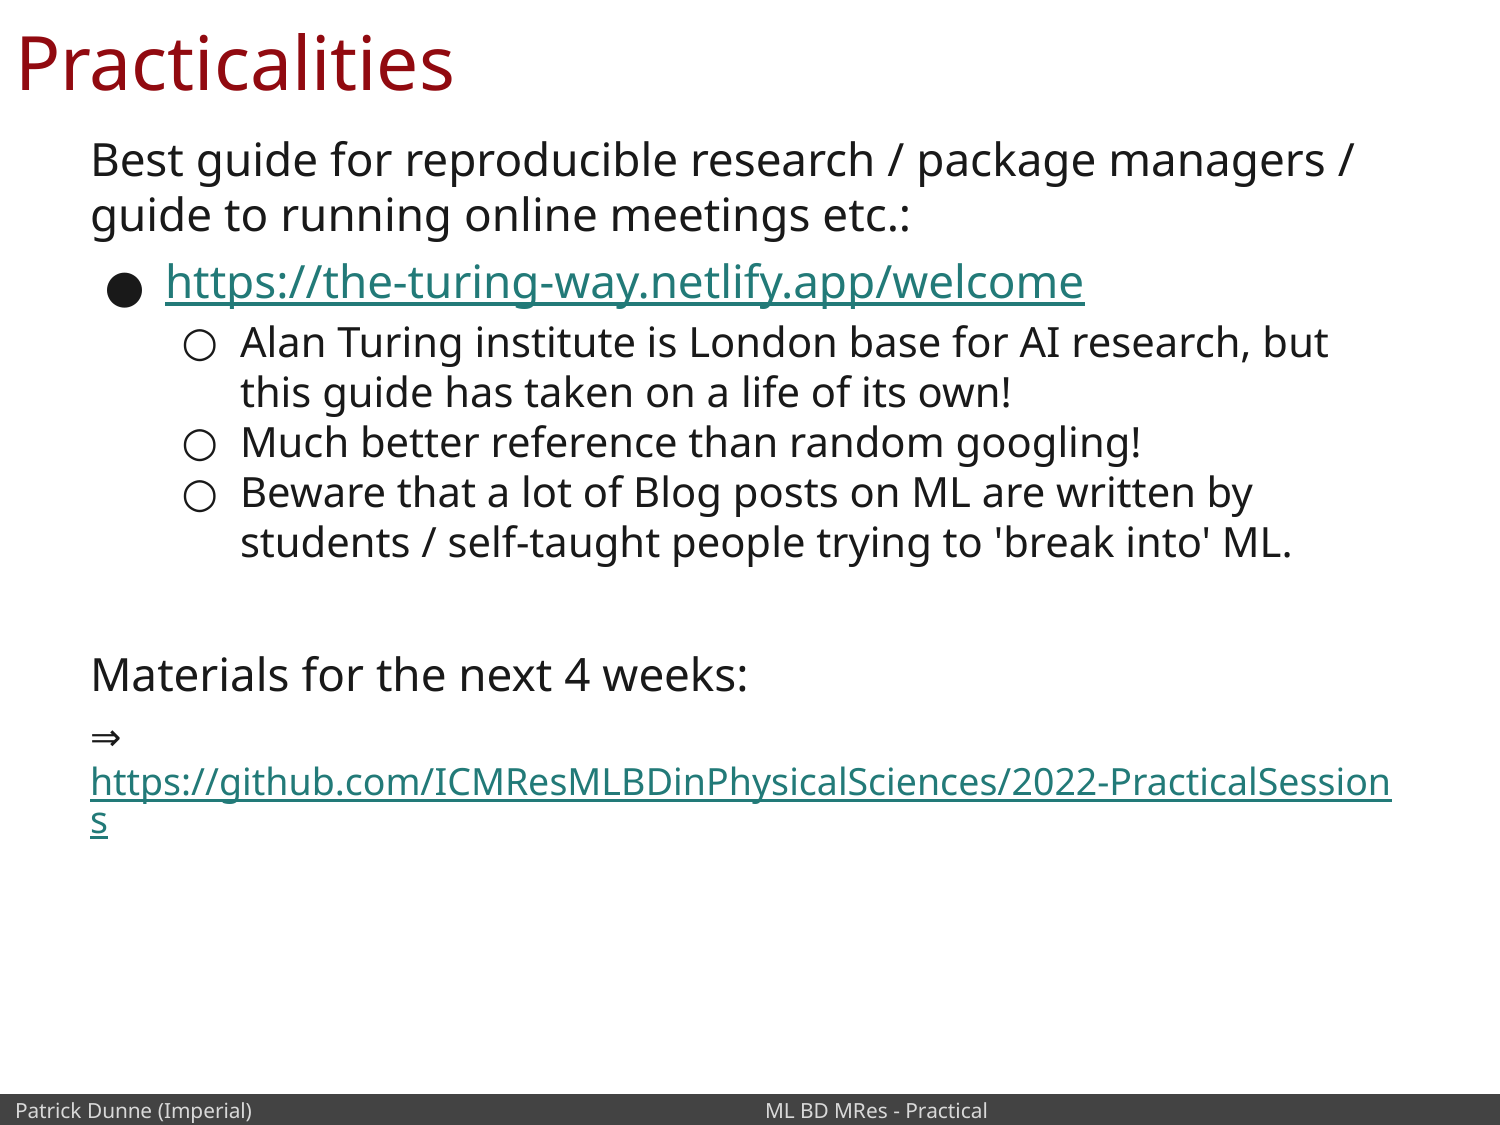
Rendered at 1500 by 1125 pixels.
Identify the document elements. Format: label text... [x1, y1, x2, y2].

title Practicalities [0, 0, 1500, 116]
list Best guide for reproducible research / package managers / guide to running online meetings etc.: https://the-turing-way.netlify.app/welcome Alan Turing institute is London base for AI research, but this guide has taken on a life of its own! Much better reference than random googling! Beware that a lot of Blog posts on ML are written by students / self-taught people trying to 'break into' ML. Materials for the next 4 weeks: ⇒ https://github.com/ICMResMLBDinPhysicalSciences/2022-PracticalSessions [75, 115, 1425, 1050]
